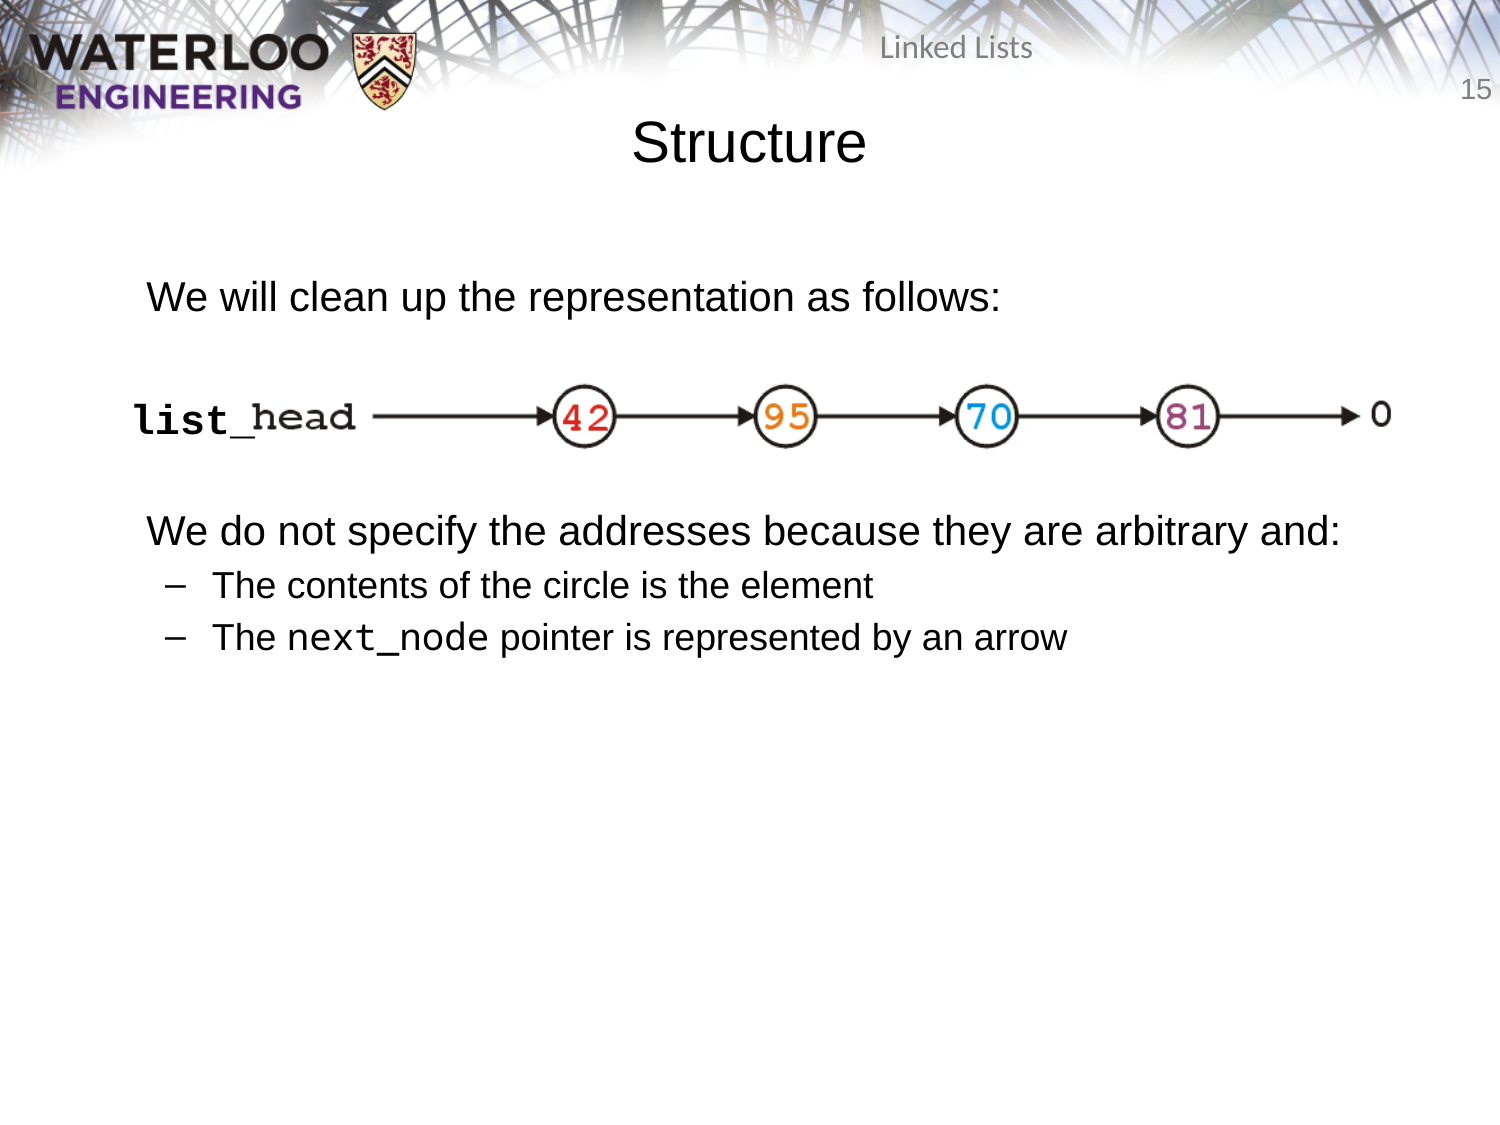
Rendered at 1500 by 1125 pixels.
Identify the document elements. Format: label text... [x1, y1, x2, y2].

picture [0, 0, 1500, 1125]
title Structure [74, 44, 1426, 233]
text_box list_ [115, 385, 236, 451]
list We will clean up the representation as follows: We do not specify the addresses because they are arbitrary and: The contents of the circle is the element The next_node pointer is represented by an arrow [74, 262, 1426, 1006]
